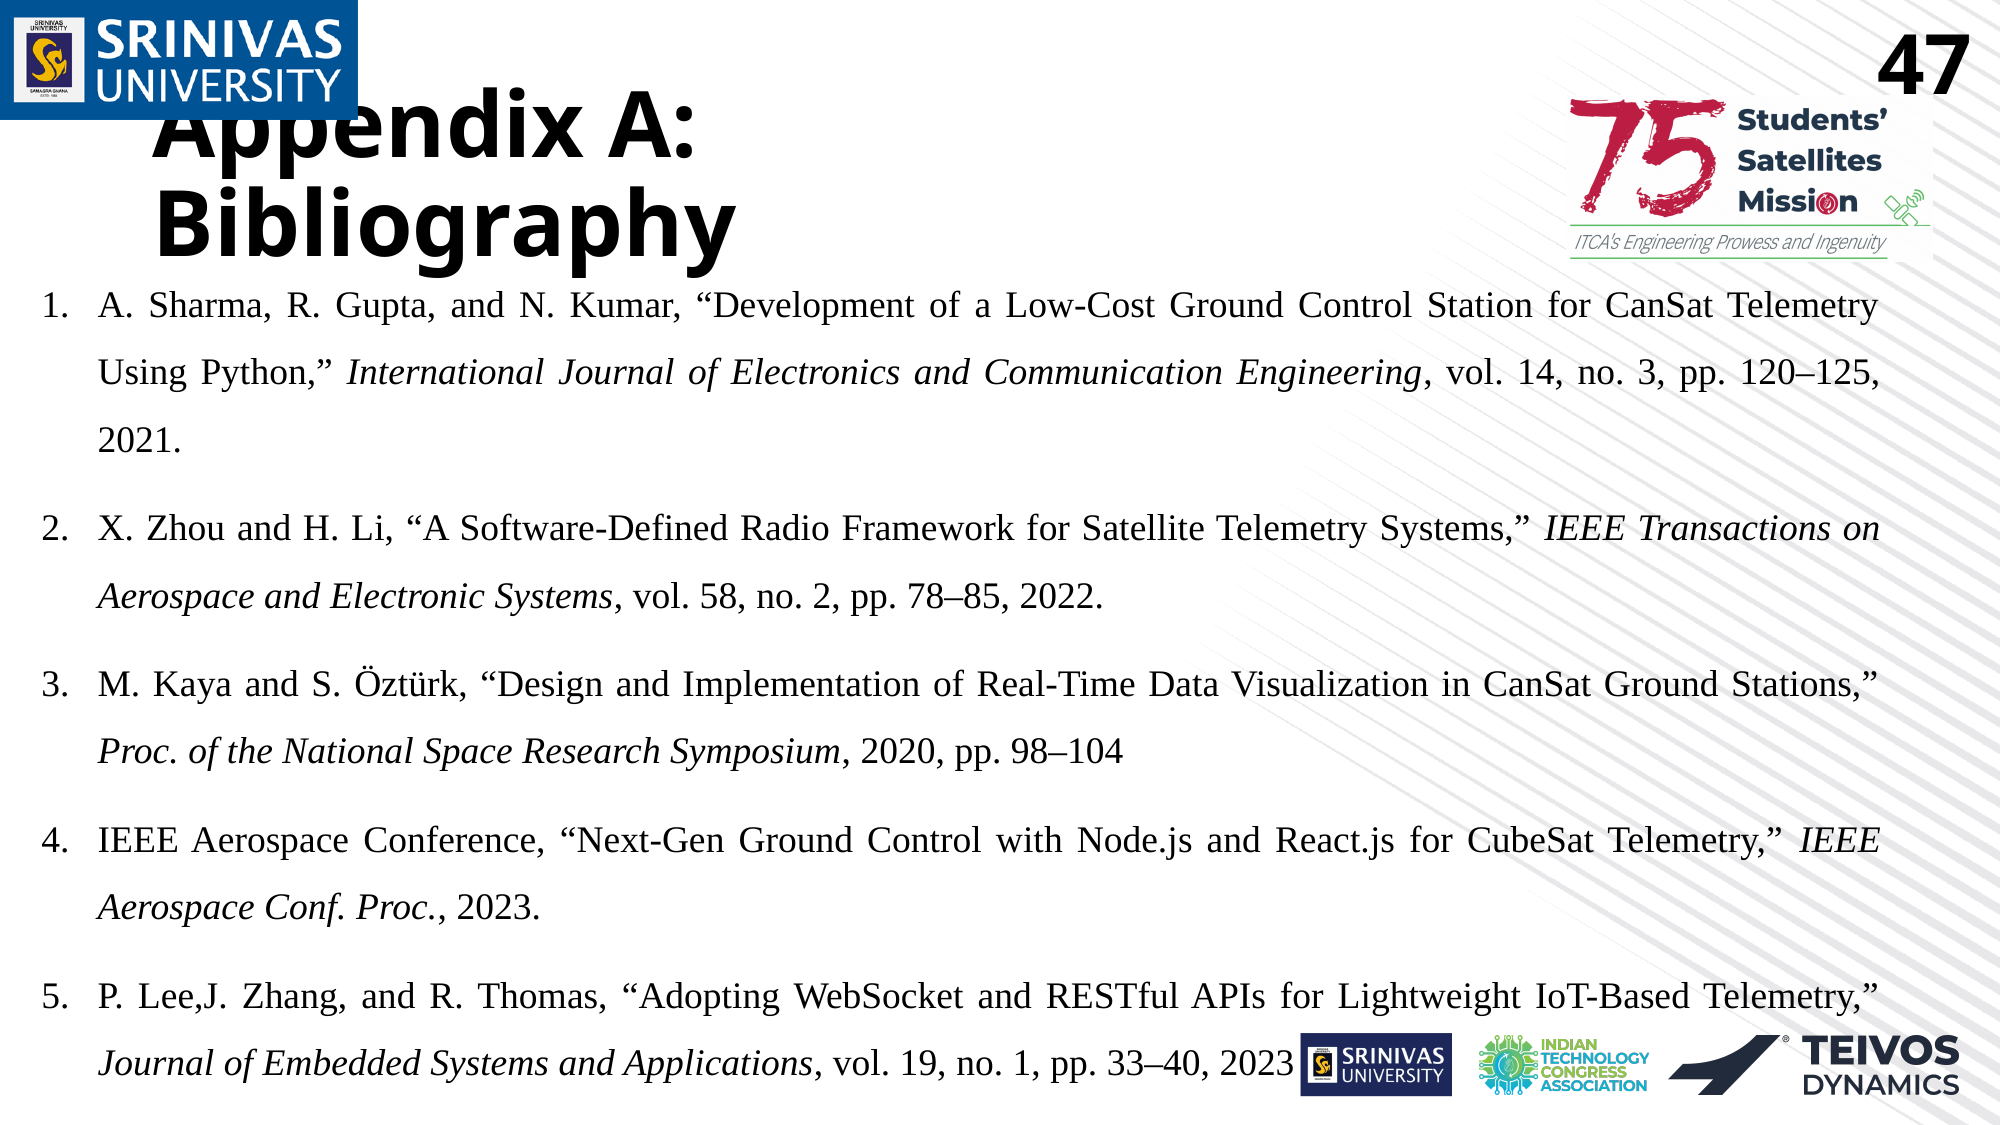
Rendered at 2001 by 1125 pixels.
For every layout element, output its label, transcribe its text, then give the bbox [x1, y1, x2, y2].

picture [0, 0, 358, 121]
title Appendix A: Bibliography [137, 114, 1292, 241]
list A. Sharma, R. Gupta, and N. Kumar, “Development of a Low-Cost Ground Control Station for CanSat Telemetry Using Python,” International Journal of Electronics and Communication Engineering, vol. 14, no. 3, pp. 120–125, 2021. X. Zhou and H. Li, “A Software-Defined Radio Framework for Satellite Telemetry Systems,” IEEE Transactions on Aerospace and Electronic Systems, vol. 58, no. 2, pp. 78–85, 2022. M. Kaya and S. Öztürk, “Design and Implementation of Real-Time Data Visualization in CanSat Ground Stations,” Proc. of the National Space Research Symposium, 2020, pp. 98–104 IEEE Aerospace Conference, “Next-Gen Ground Control with Node.js and React.js for CubeSat Telemetry,” IEEE Aerospace Conf. Proc., 2023. P. Lee,J. Zhang, and R. Thomas, “Adopting WebSocket and RESTful APIs for Lightweight IoT-Based Telemetry,” Journal of Embedded Systems and Applications, vol. 19, no. 1, pp. 33–40, 2023 [26, 249, 1369, 1100]
picture [1164, 0, 2000, 1125]
list A. Sharma, R. Gupta, and N. Kumar, “Development of a Low-Cost Ground Control Station for CanSat Telemetry Using Python,” International Journal of Electronics and Communication Engineering, vol. 14, no. 3, pp. 120–125, 2021. X. Zhou and H. Li, “A Software-Defined Radio Framework for Satellite Telemetry Systems,” IEEE Transactions on Aerospace and Electronic Systems, vol. 58, no. 2, pp. 78–85, 2022. M. Kaya and S. Öztürk, “Design and Implementation of Real-Time Data Visualization in CanSat Ground Stations,” Proc. of the National Space Research Symposium, 2020, pp. 98–104 IEEE Aerospace Conference, “Next-Gen Ground Control with Node.js and React.js for CubeSat Telemetry,” IEEE Aerospace Conf. Proc., 2023. P. Lee,J. Zhang, and R. Thomas, “Adopting WebSocket and RESTful APIs for Lightweight IoT-Based Telemetry,” Journal of Embedded Systems and Applications, vol. 19, no. 1, pp. 33–40, 2023 [1462, 1043, 1872, 1100]
